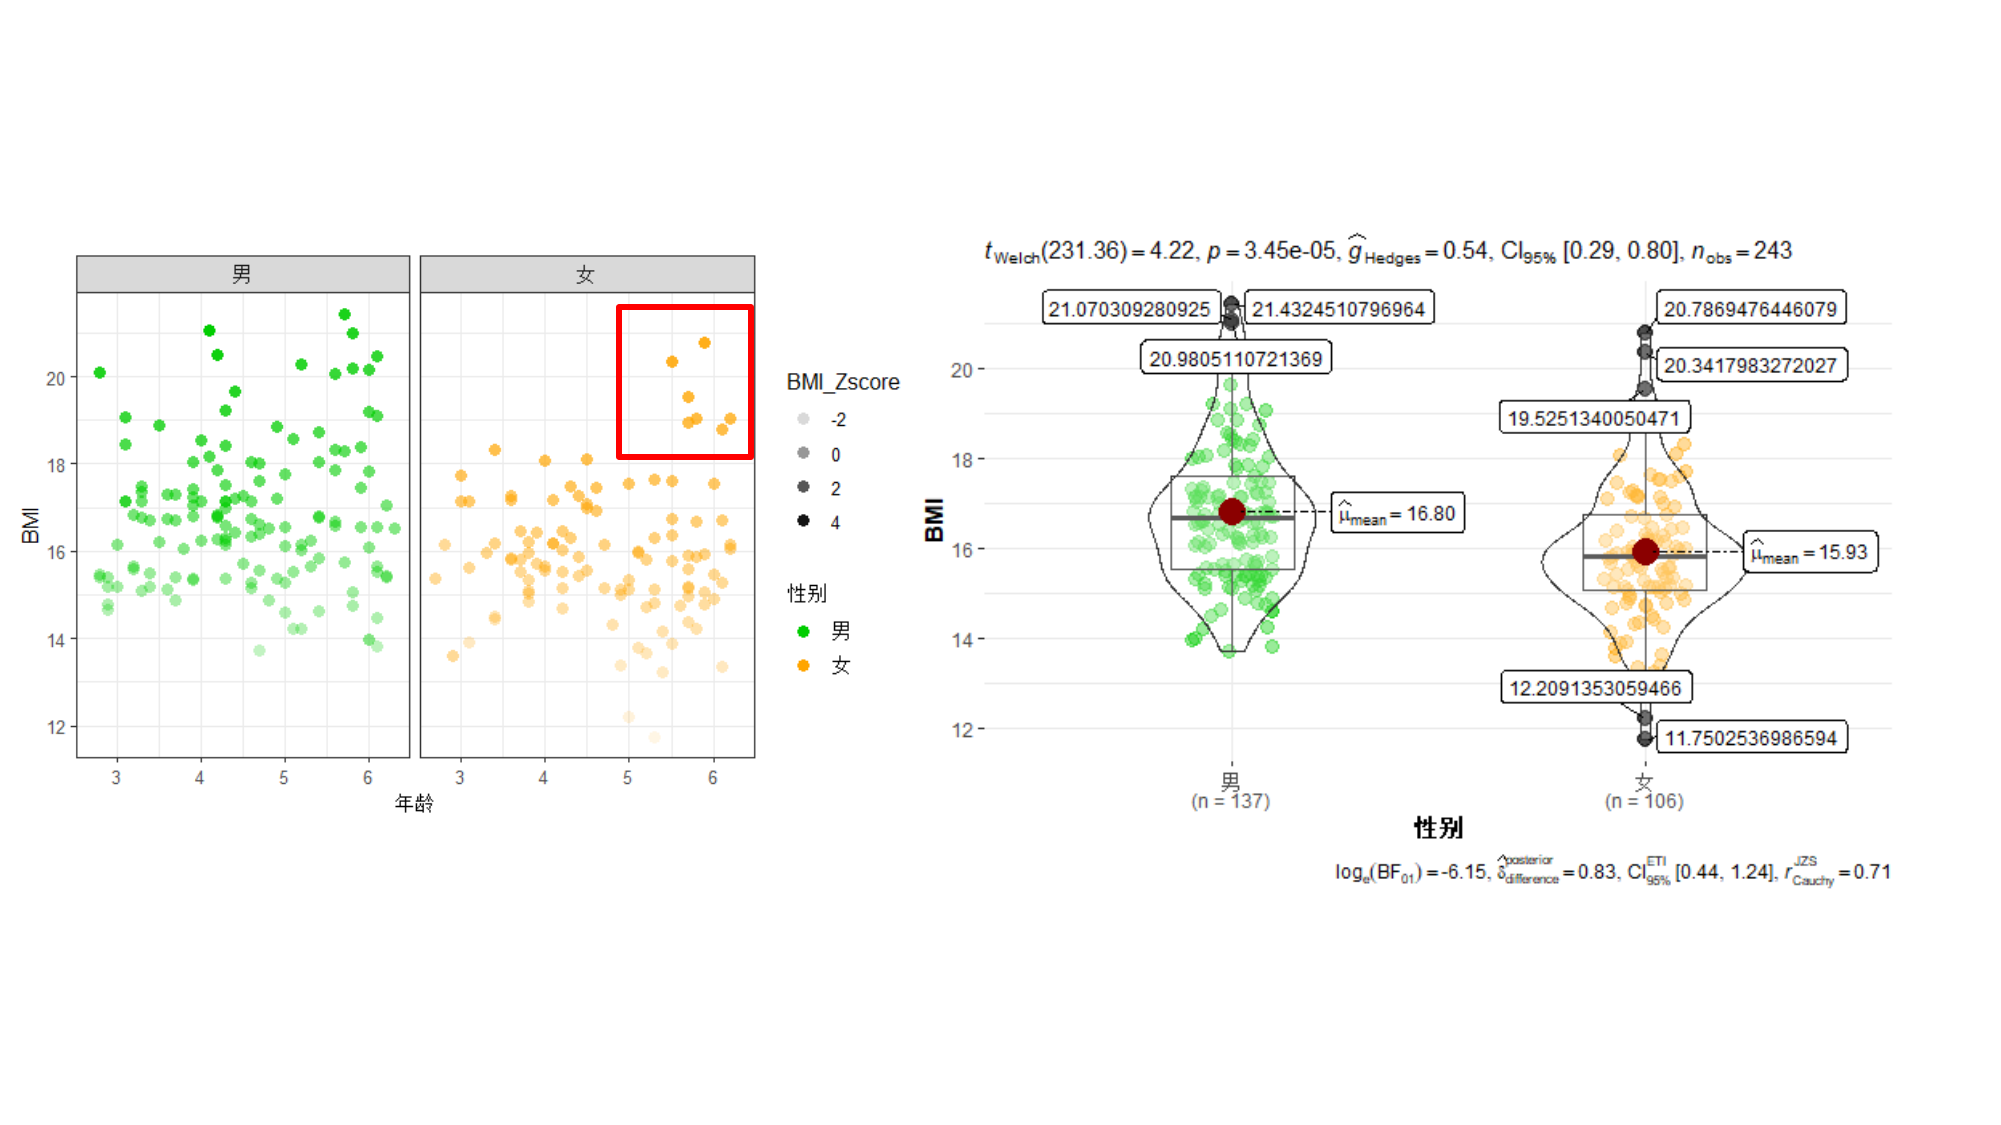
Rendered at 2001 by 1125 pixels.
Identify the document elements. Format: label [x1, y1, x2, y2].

picture [10, 222, 1905, 903]
